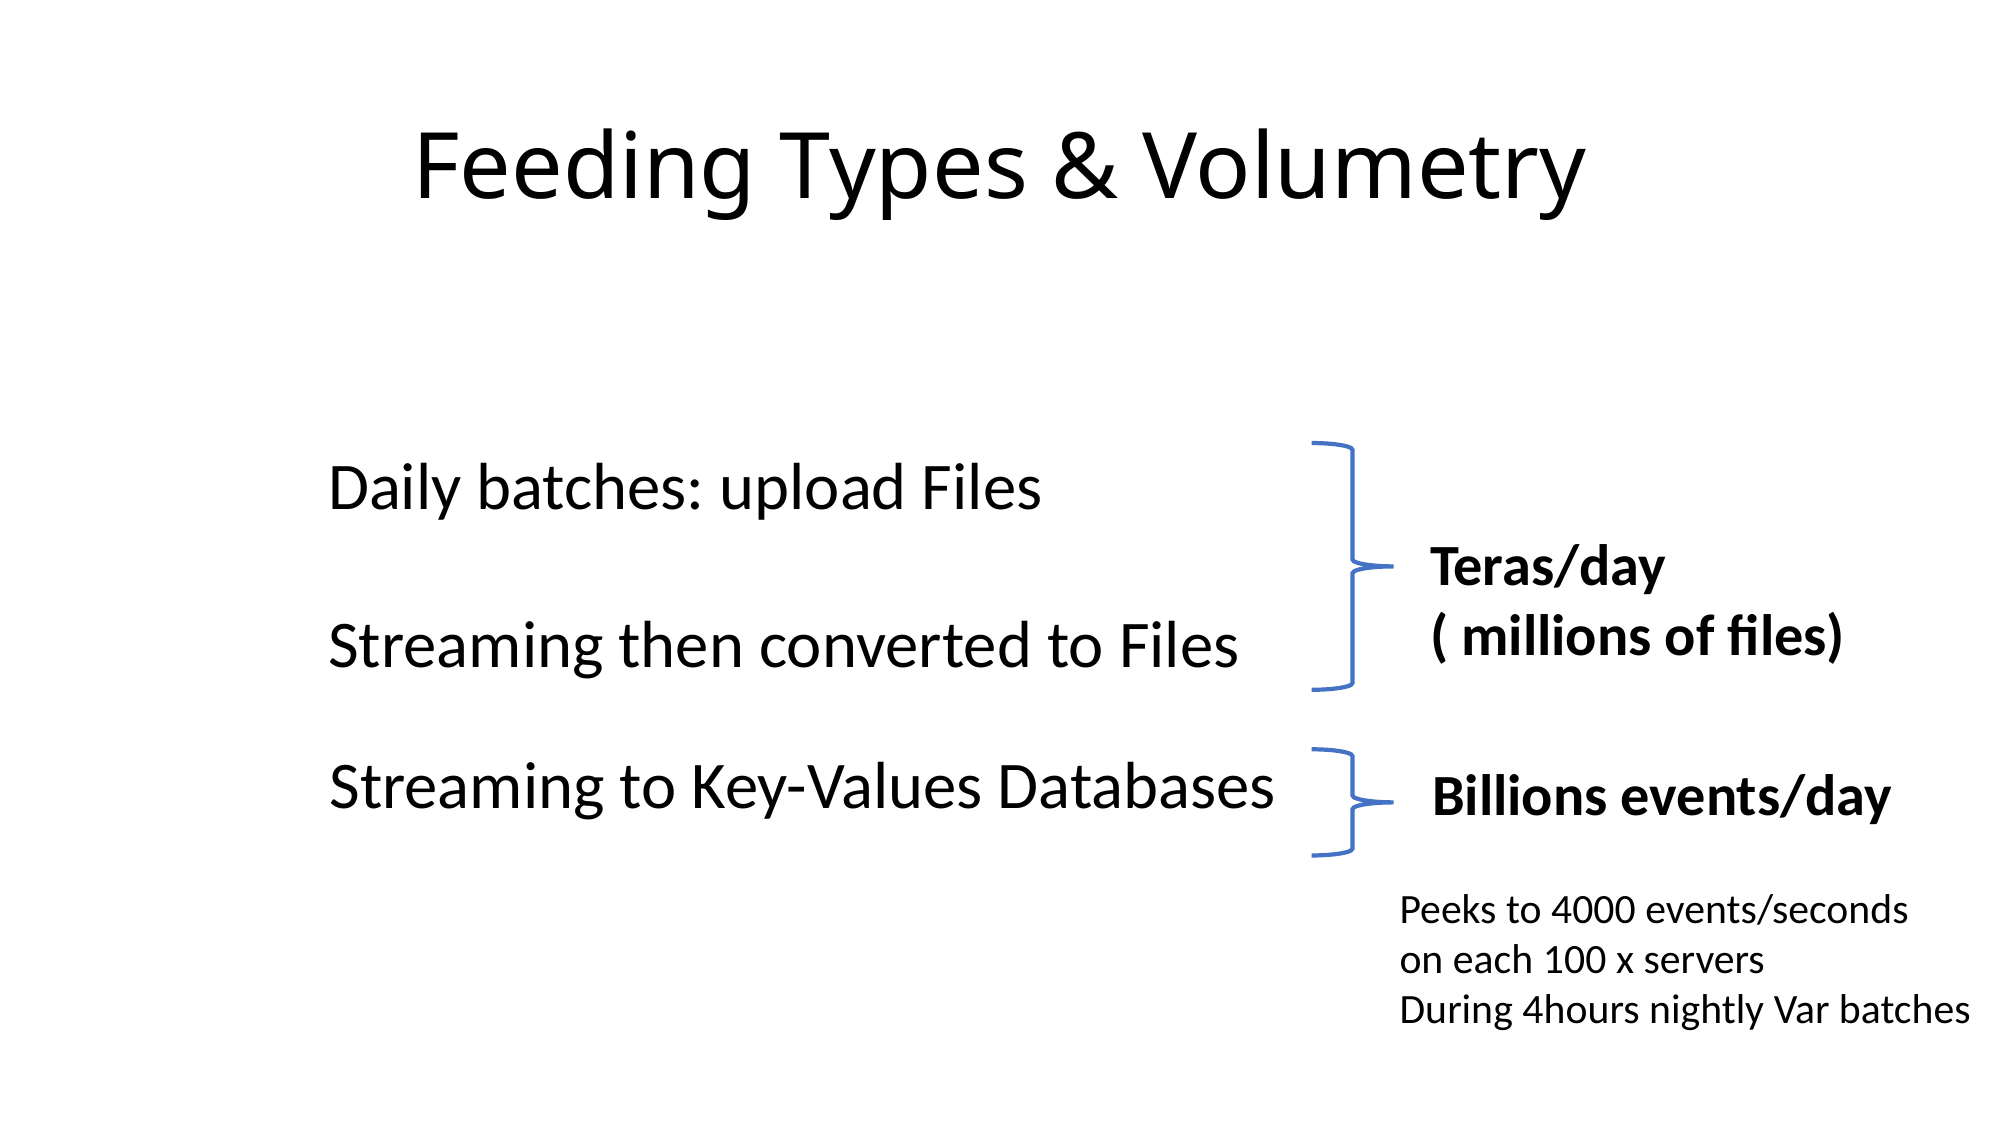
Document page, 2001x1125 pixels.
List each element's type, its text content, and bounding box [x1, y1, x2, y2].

title Feeding Types & Volumetry [137, 59, 1863, 278]
text_box [1311, 442, 1394, 691]
text_box Teras/day ( millions of files) [1415, 519, 1861, 675]
text_box Peeks to 4000 events/seconds on each 100 x servers During 4hours nightly Var batches [1384, 874, 1986, 1040]
text_box Streaming to Key-Values Databases [314, 734, 1292, 830]
text_box [1311, 748, 1394, 857]
text_box Billions events/day [1417, 749, 1907, 835]
text_box Streaming then converted to Files [313, 593, 1256, 689]
text_box Daily batches: upload Files [313, 435, 1058, 530]
